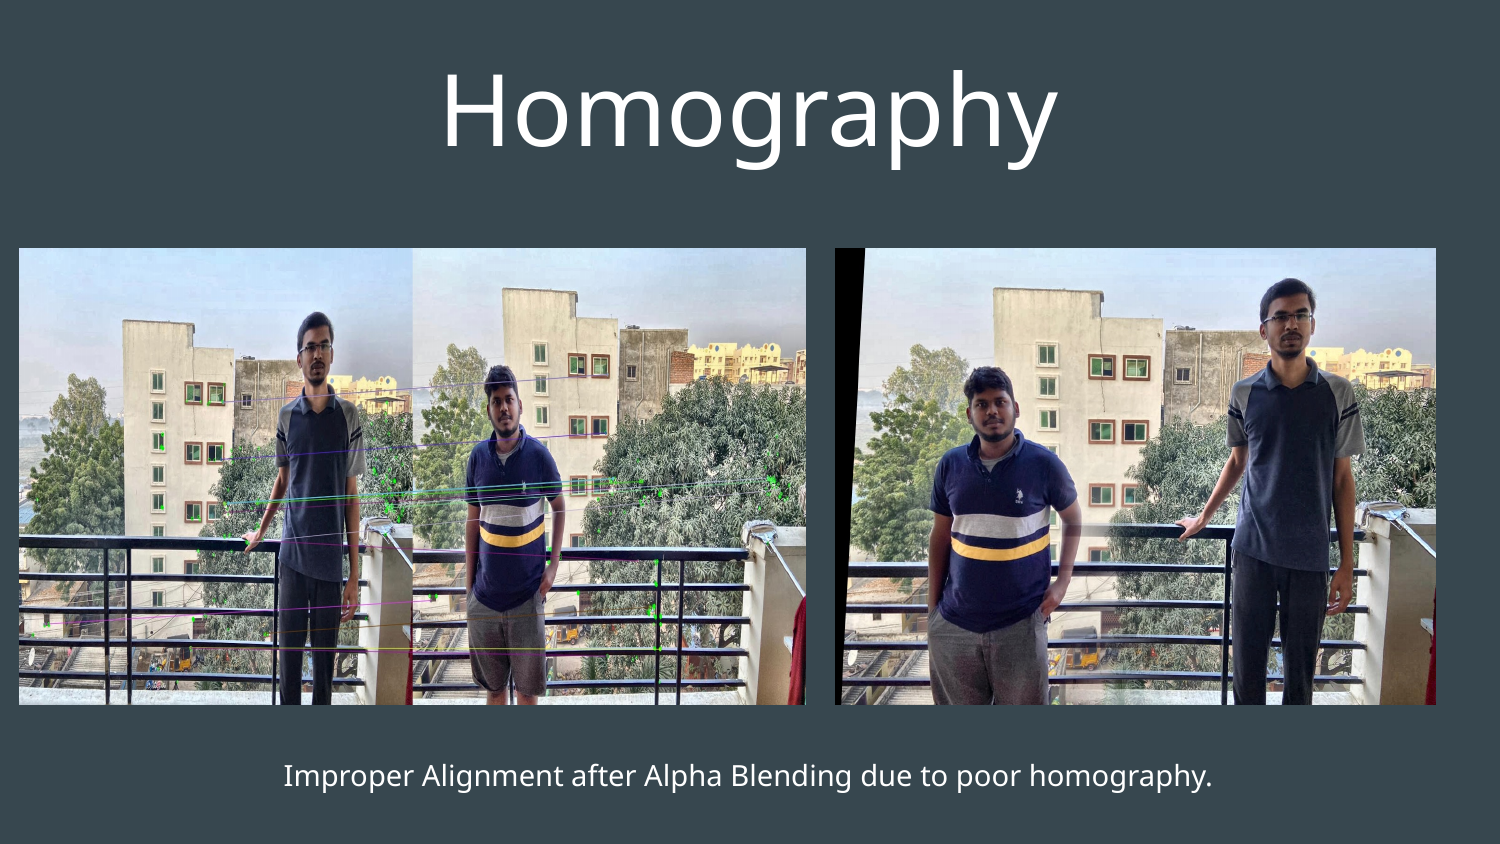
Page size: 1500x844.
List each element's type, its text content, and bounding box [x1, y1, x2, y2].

picture [835, 248, 1436, 705]
picture [19, 248, 806, 705]
text_box Improper Alignment after Alpha Blending due to poor homography. [61, 742, 1436, 818]
title Homography [51, 24, 1447, 182]
